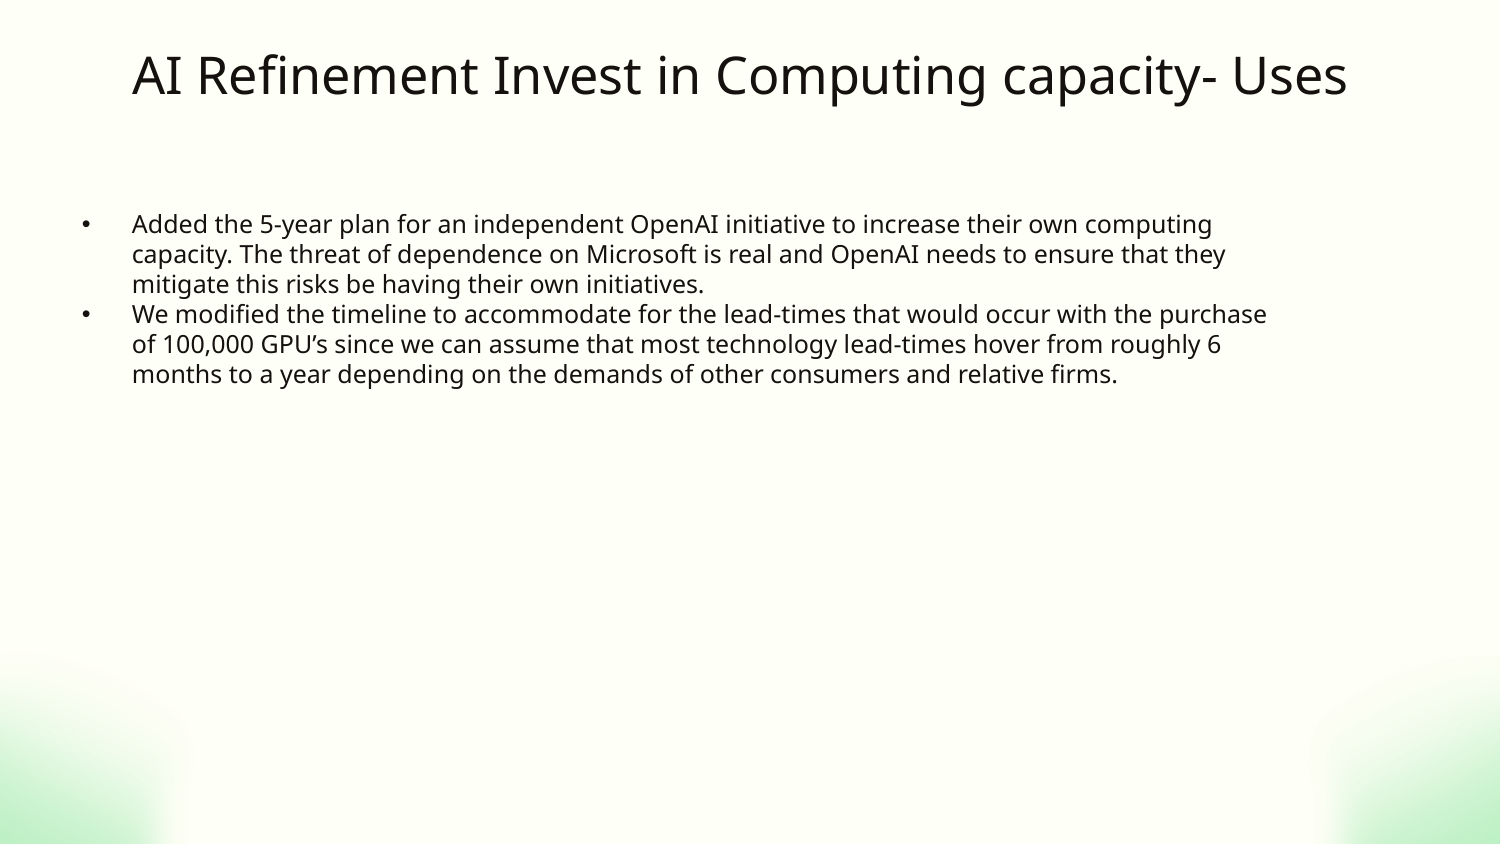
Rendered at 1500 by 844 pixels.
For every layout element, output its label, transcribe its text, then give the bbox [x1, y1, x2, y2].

subtitle Added the 5-year plan for an independent OpenAI initiative to increase their own computing capacity. The threat of dependence on Microsoft is real and OpenAI needs to ensure that they mitigate this risks be having their own initiatives. We modified the timeline to accommodate for the lead-times that would occur with the purchase of 100,000 GPU’s since we can assume that most technology lead-times hover from roughly 6 months to a year depending on the demands of other consumers and relative firms. [41, 193, 1295, 763]
picture [0, 561, 286, 844]
picture [1213, 559, 1500, 844]
title AI Refinement Invest in Computing capacity- Uses [117, 27, 1383, 118]
